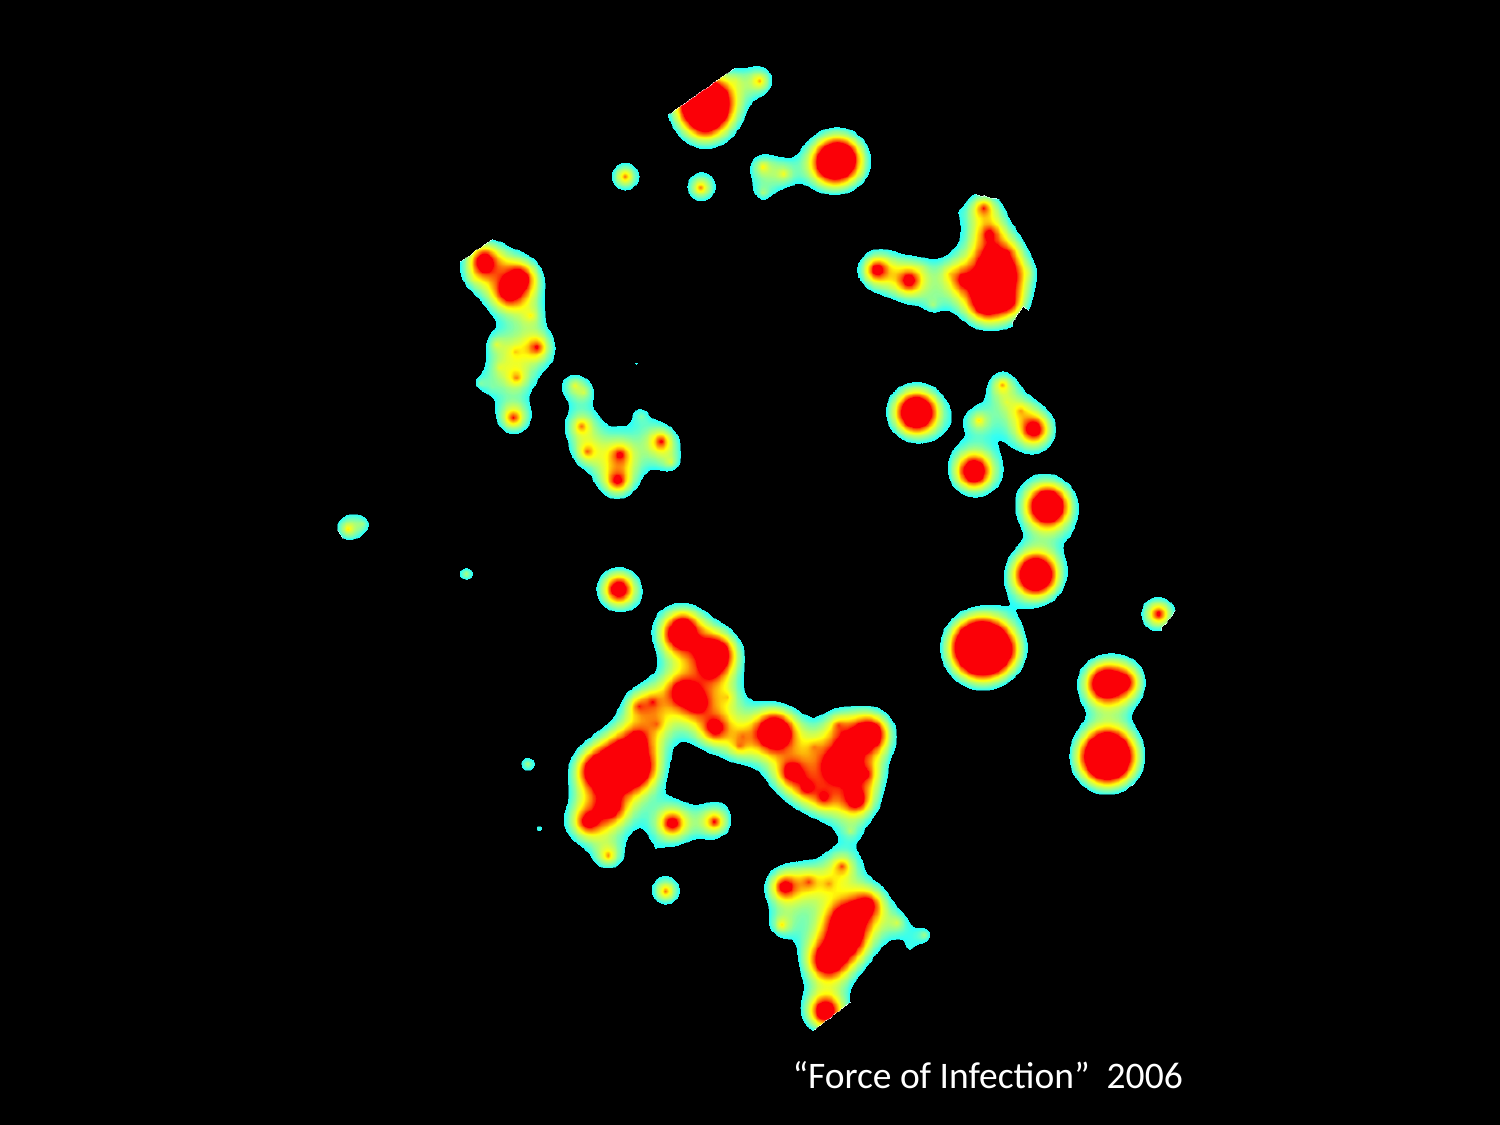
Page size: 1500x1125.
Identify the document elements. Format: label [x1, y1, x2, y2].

picture [255, 8, 1247, 1121]
